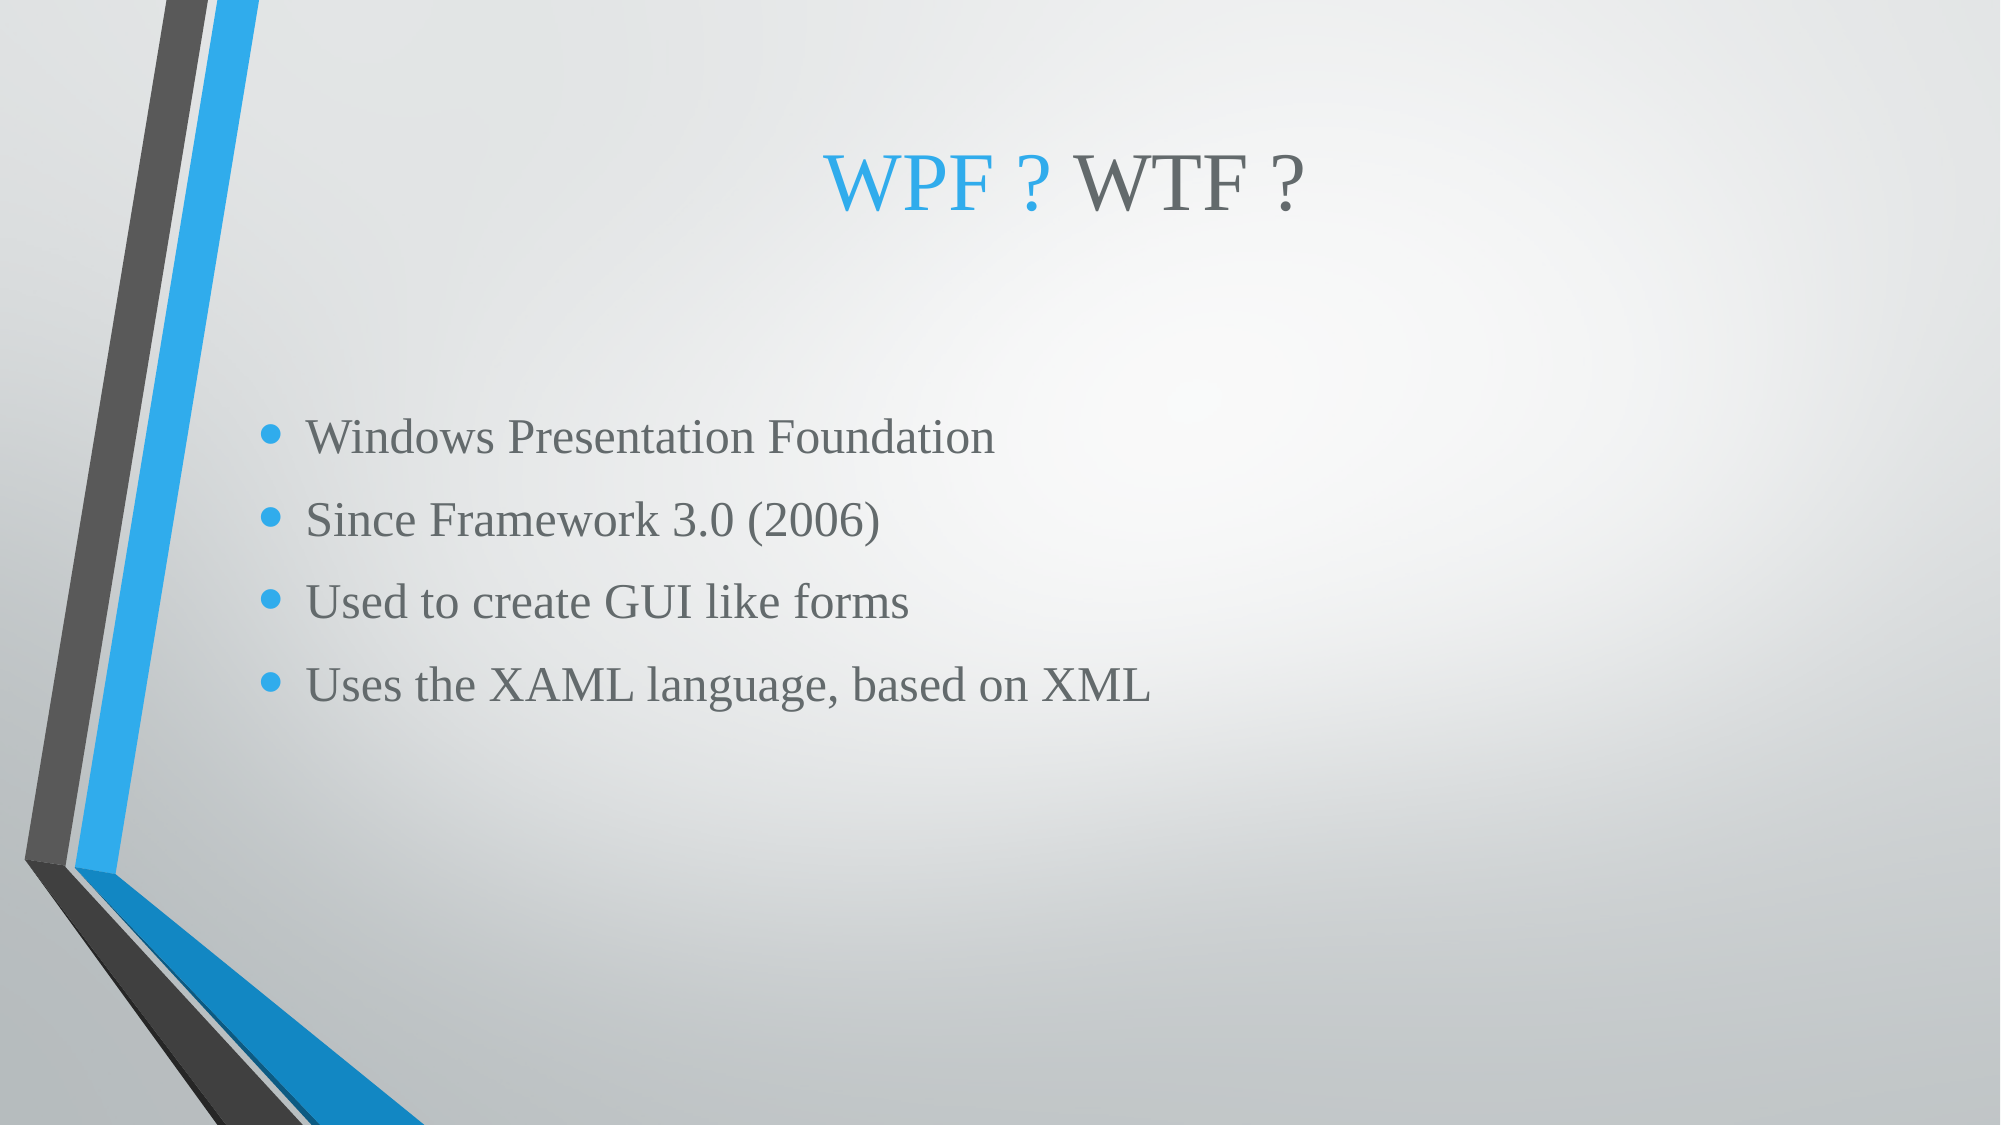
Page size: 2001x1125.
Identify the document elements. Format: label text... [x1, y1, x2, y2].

title WPF ? WTF ? [243, 112, 1887, 242]
list Windows Presentation Foundation Since Framework 3.0 (2006) Used to create GUI like forms Uses the XAML language, based on XML [243, 301, 1887, 814]
